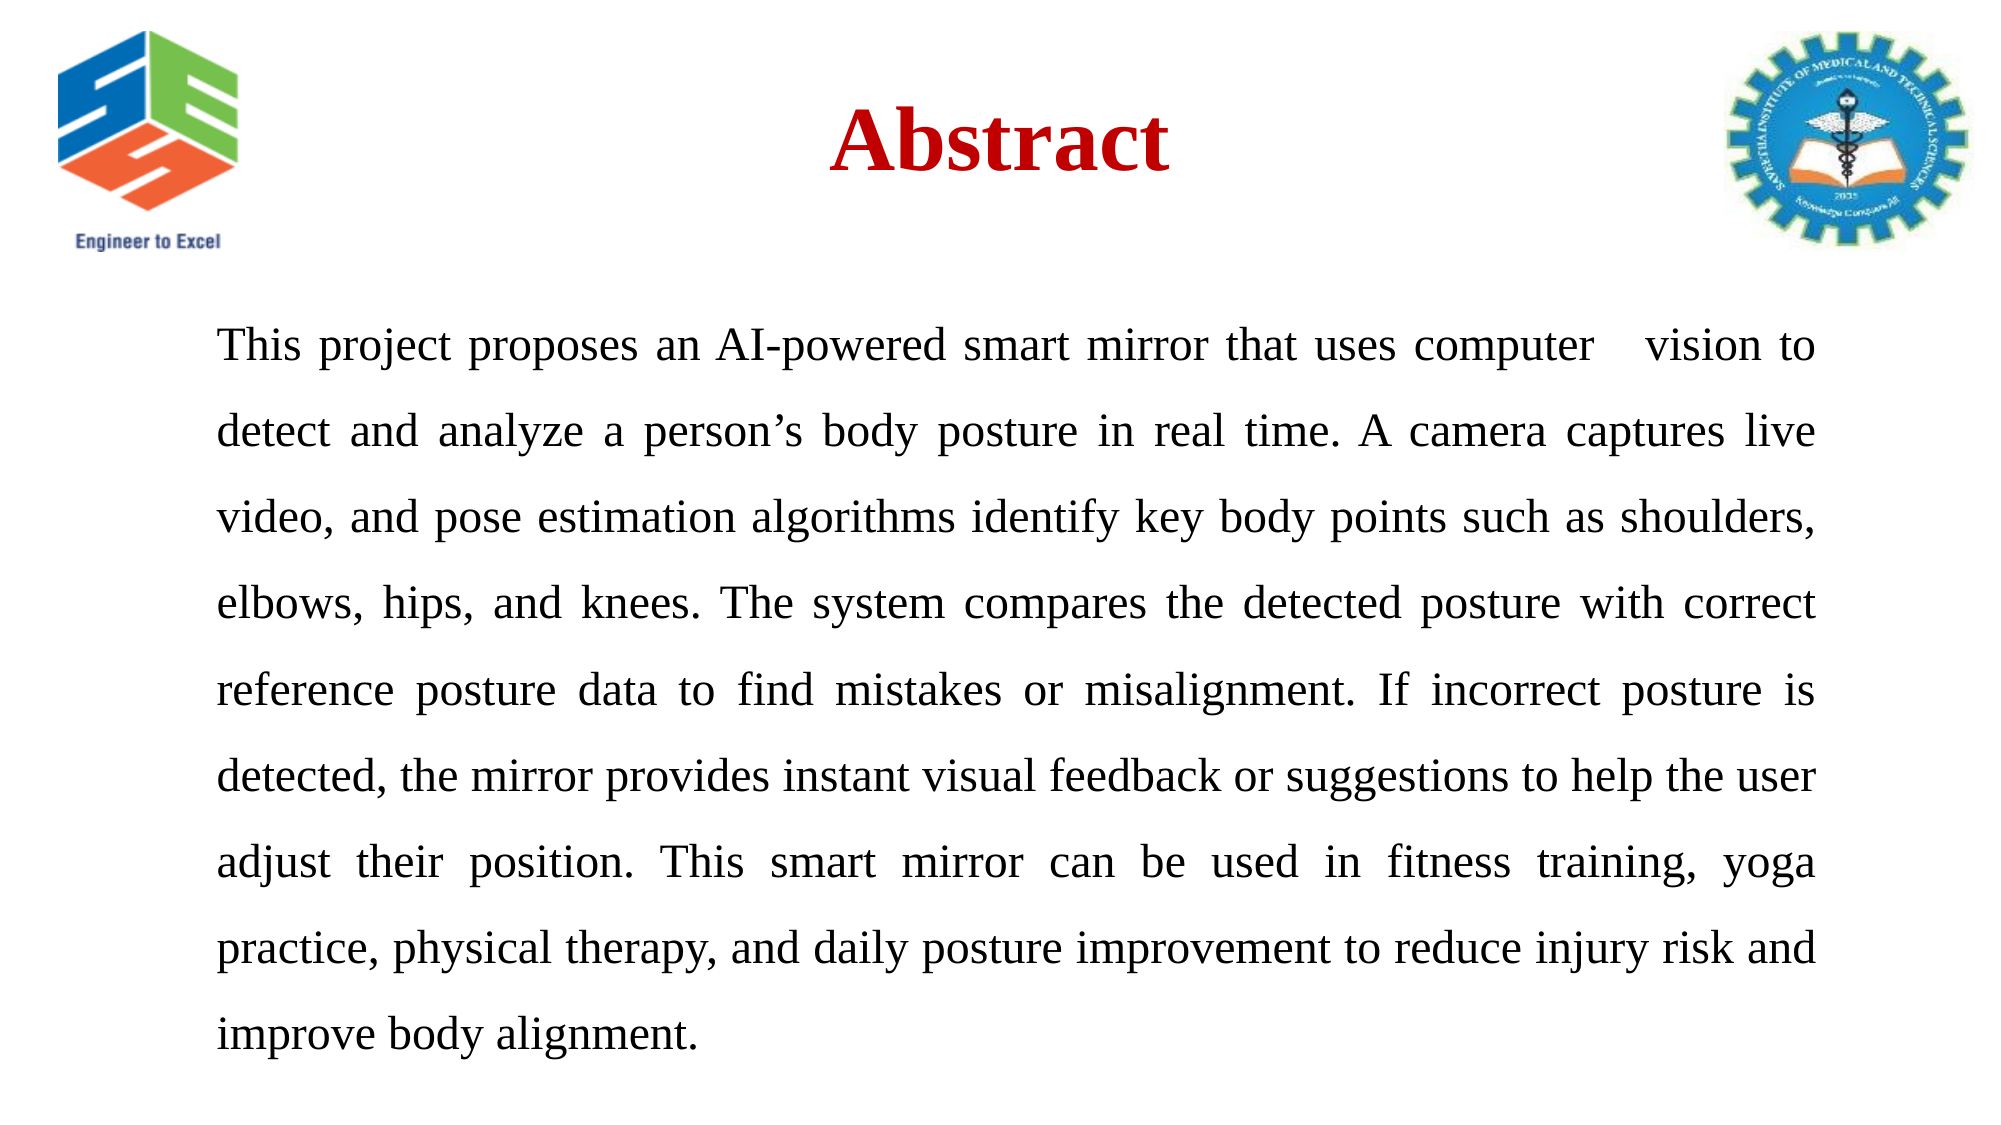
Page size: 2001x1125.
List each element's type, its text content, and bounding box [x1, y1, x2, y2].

picture [58, 31, 245, 252]
picture [1724, 31, 1975, 252]
title Abstract [245, 31, 1724, 249]
text_box This project proposes an AI-powered smart mirror that uses computer vision to detect and analyze a person’s body posture in real time. A camera captures live video, and pose estimation algorithms identify key body points such as shoulders, elbows, hips, and knees. The system compares the detected posture with correct reference posture data to find mistakes or misalignment. If incorrect posture is detected, the mirror provides instant visual feedback or suggestions to help the user adjust their position. This smart mirror can be used in fitness training, yoga practice, physical therapy, and daily posture improvement to reduce injury risk and improve body alignment. [0, 276, 1835, 1067]
